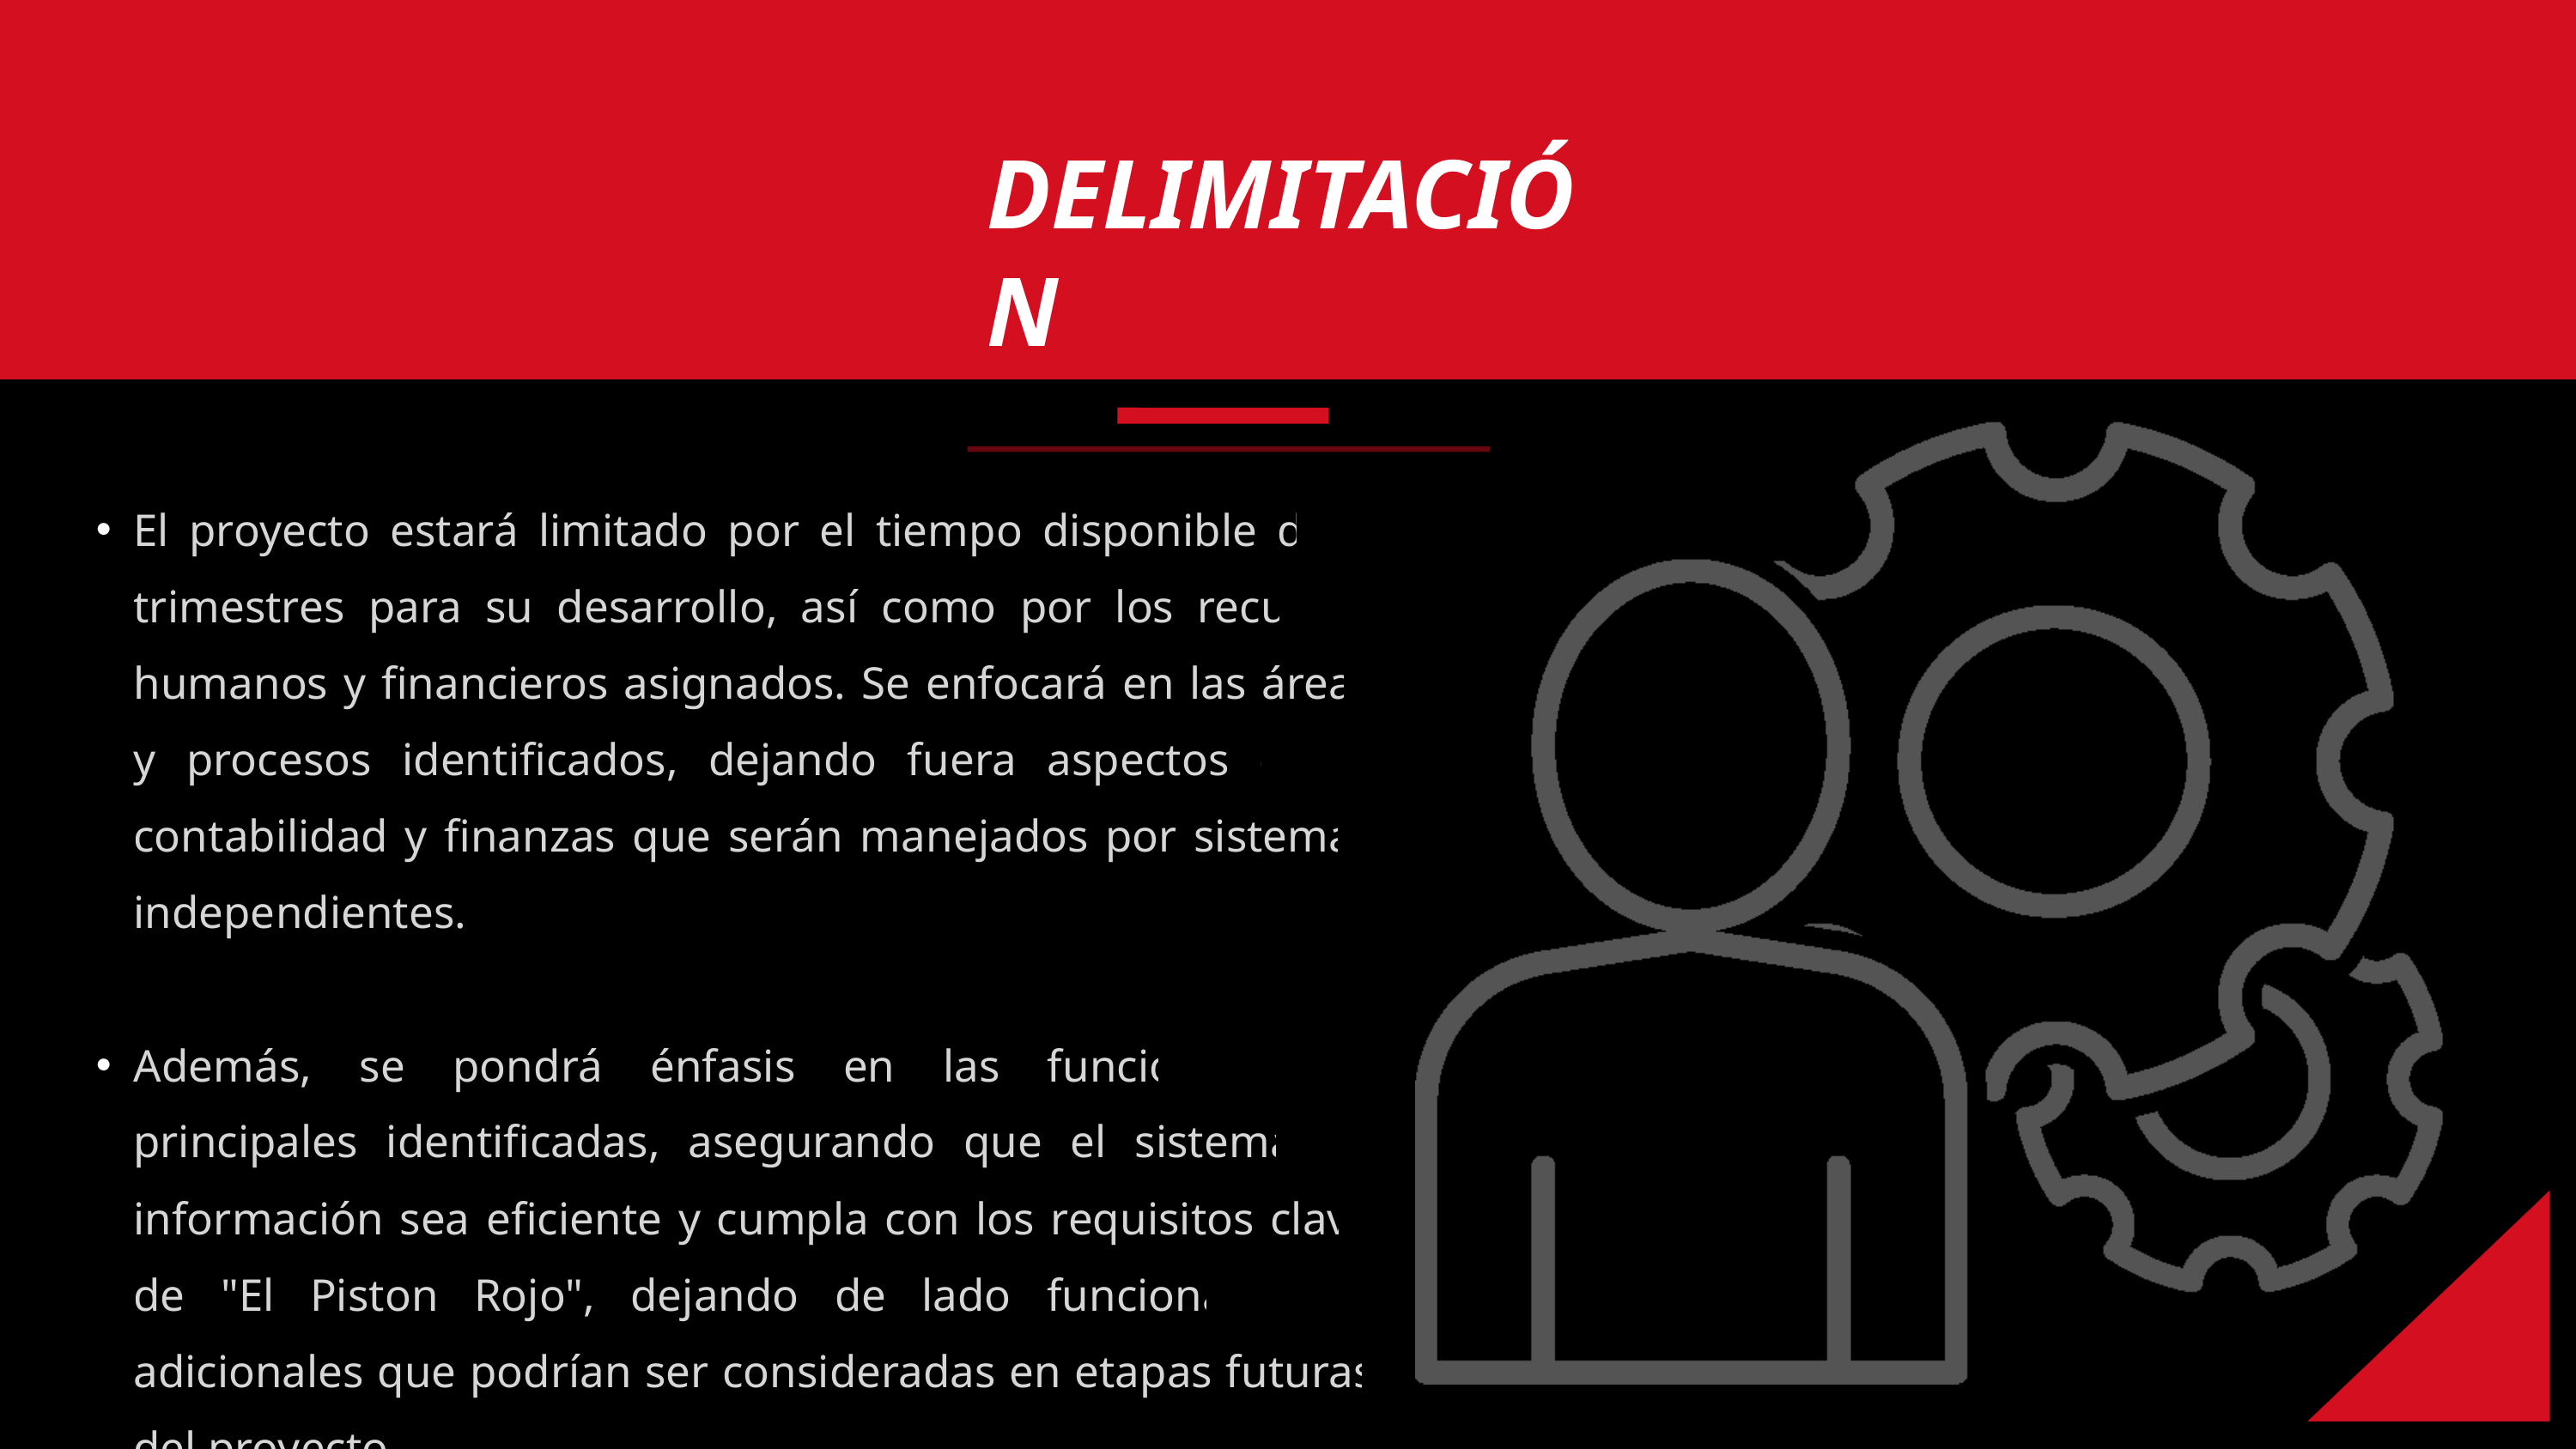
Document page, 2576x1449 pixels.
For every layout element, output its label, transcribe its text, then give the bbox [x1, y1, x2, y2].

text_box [0, 0, 2576, 379]
picture [1415, 415, 2447, 1385]
text_box [2307, 1190, 2550, 1422]
text_box El proyecto estará limitado por el tiempo disponible de 6 trimestres para su desarrollo, así como por los recursos humanos y financieros asignados. Se enfocará en las áreas y procesos identificados, dejando fuera aspectos como contabilidad y finanzas que serán manejados por sistemas independientes. Además, se pondrá énfasis en las funcionalidades principales identificadas, asegurando que el sistema de información sea eficiente y cumpla con los requisitos clave de "El Piston Rojo", dejando de lado funcionalidades adicionales que podrían ser consideradas en etapas futuras del proyecto. [58, 478, 1377, 1449]
